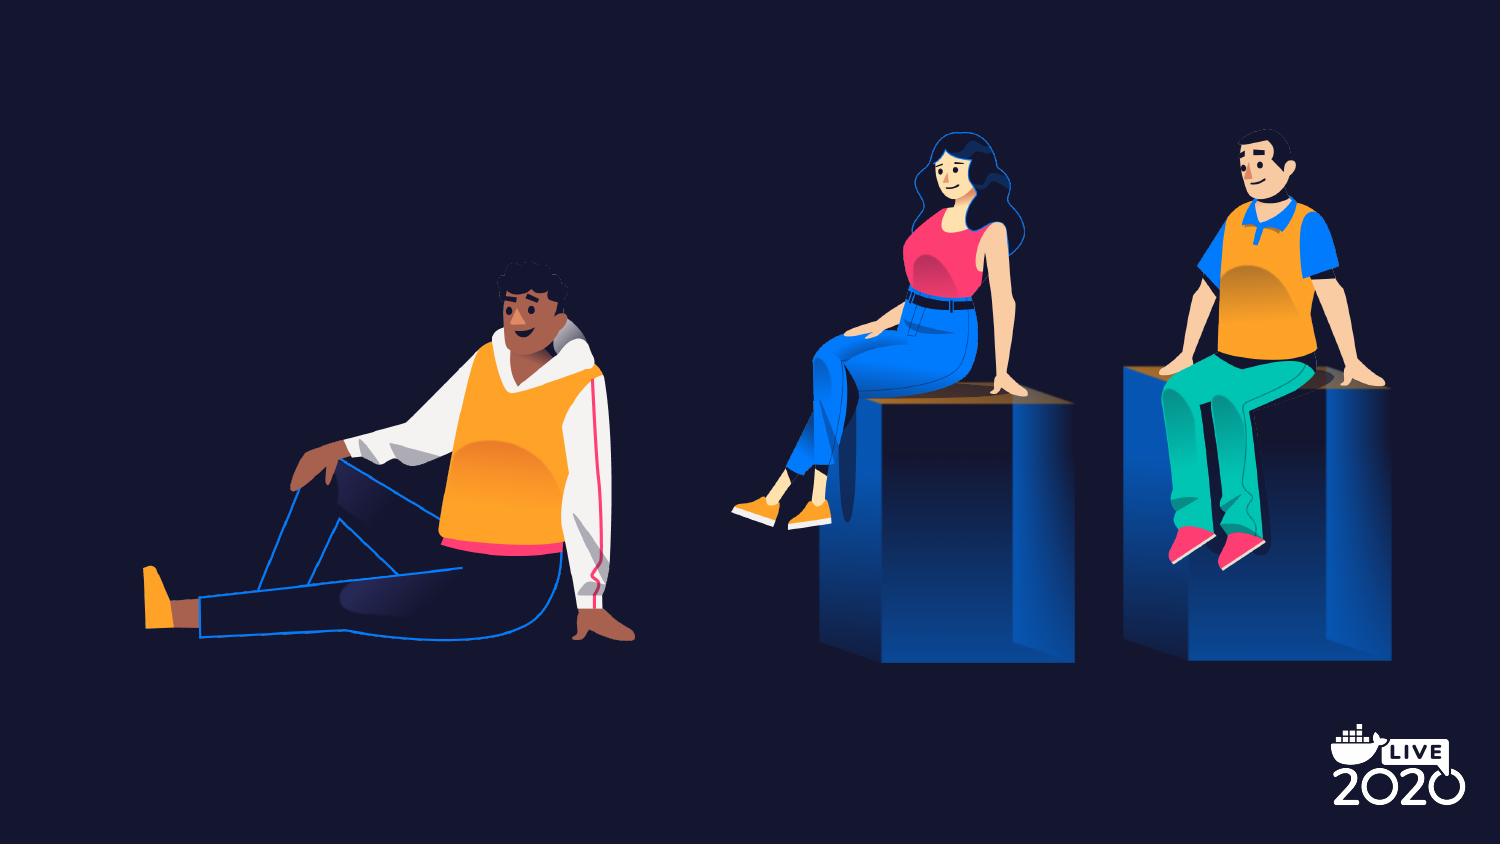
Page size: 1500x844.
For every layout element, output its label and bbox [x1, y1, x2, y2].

picture [730, 131, 1075, 664]
picture [1123, 129, 1392, 661]
picture [142, 261, 635, 664]
picture [1247, 685, 1500, 844]
